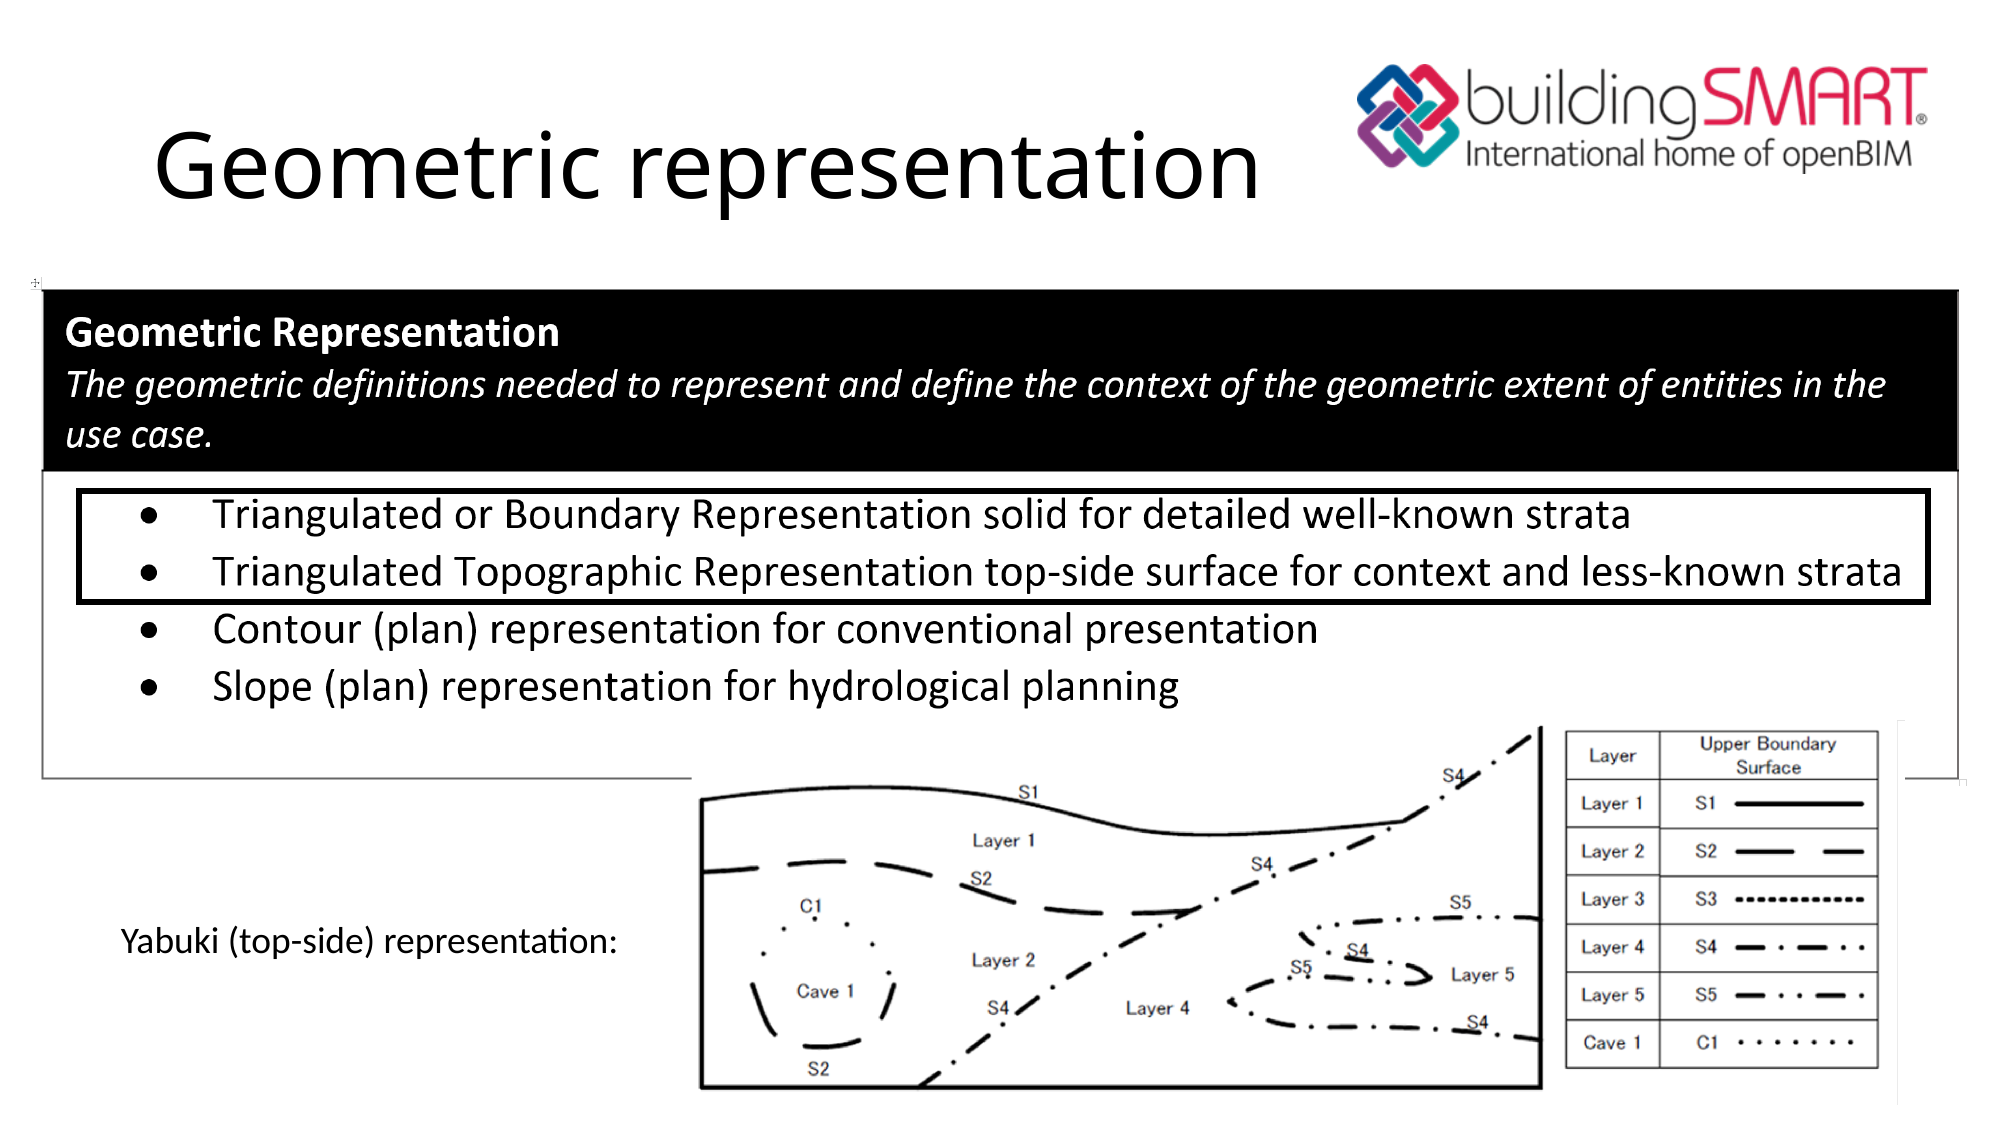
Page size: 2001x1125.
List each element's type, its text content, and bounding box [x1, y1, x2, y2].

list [691, 709, 1905, 1105]
text_box Yabuki (top-side) representation: [106, 908, 680, 969]
title Geometric representation [137, 59, 1863, 277]
picture [30, 277, 2000, 786]
picture [1357, 64, 1928, 174]
